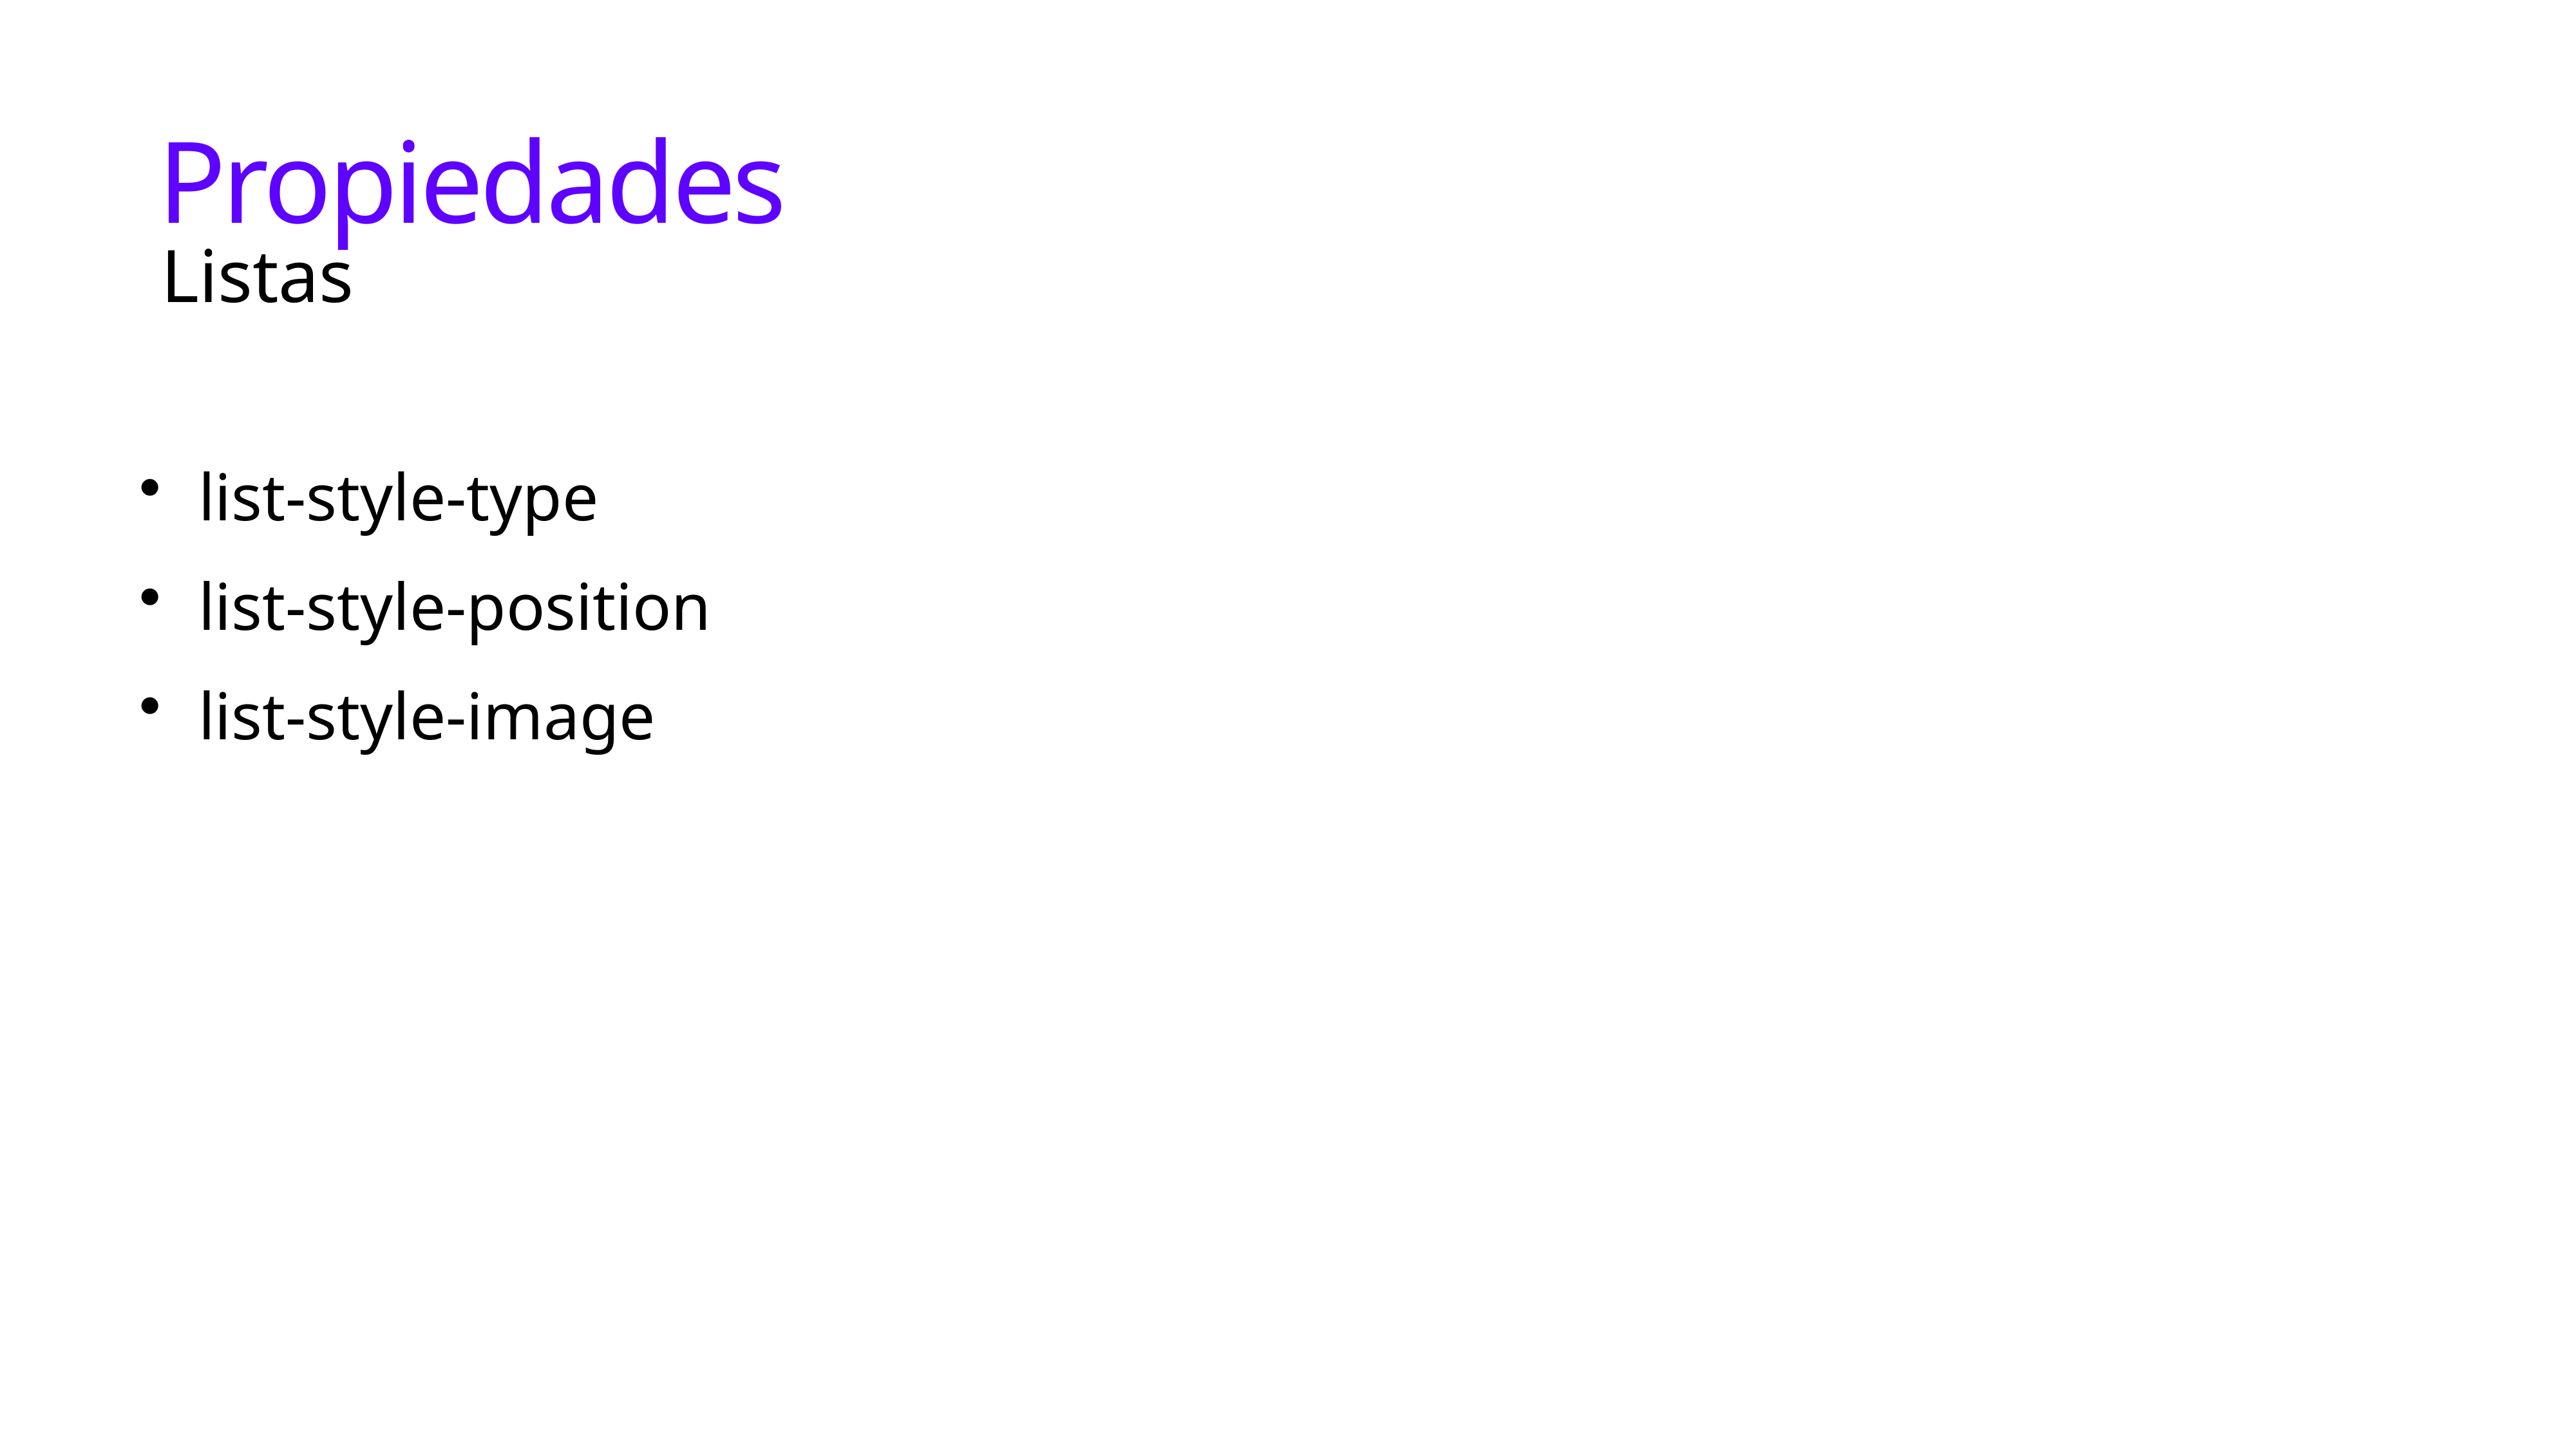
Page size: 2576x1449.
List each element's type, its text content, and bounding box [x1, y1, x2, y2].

list Listas [0, 223, 768, 332]
title Propiedades [0, 86, 983, 251]
list list-style-type list-style-position list-style-image [133, 450, 2400, 1294]
